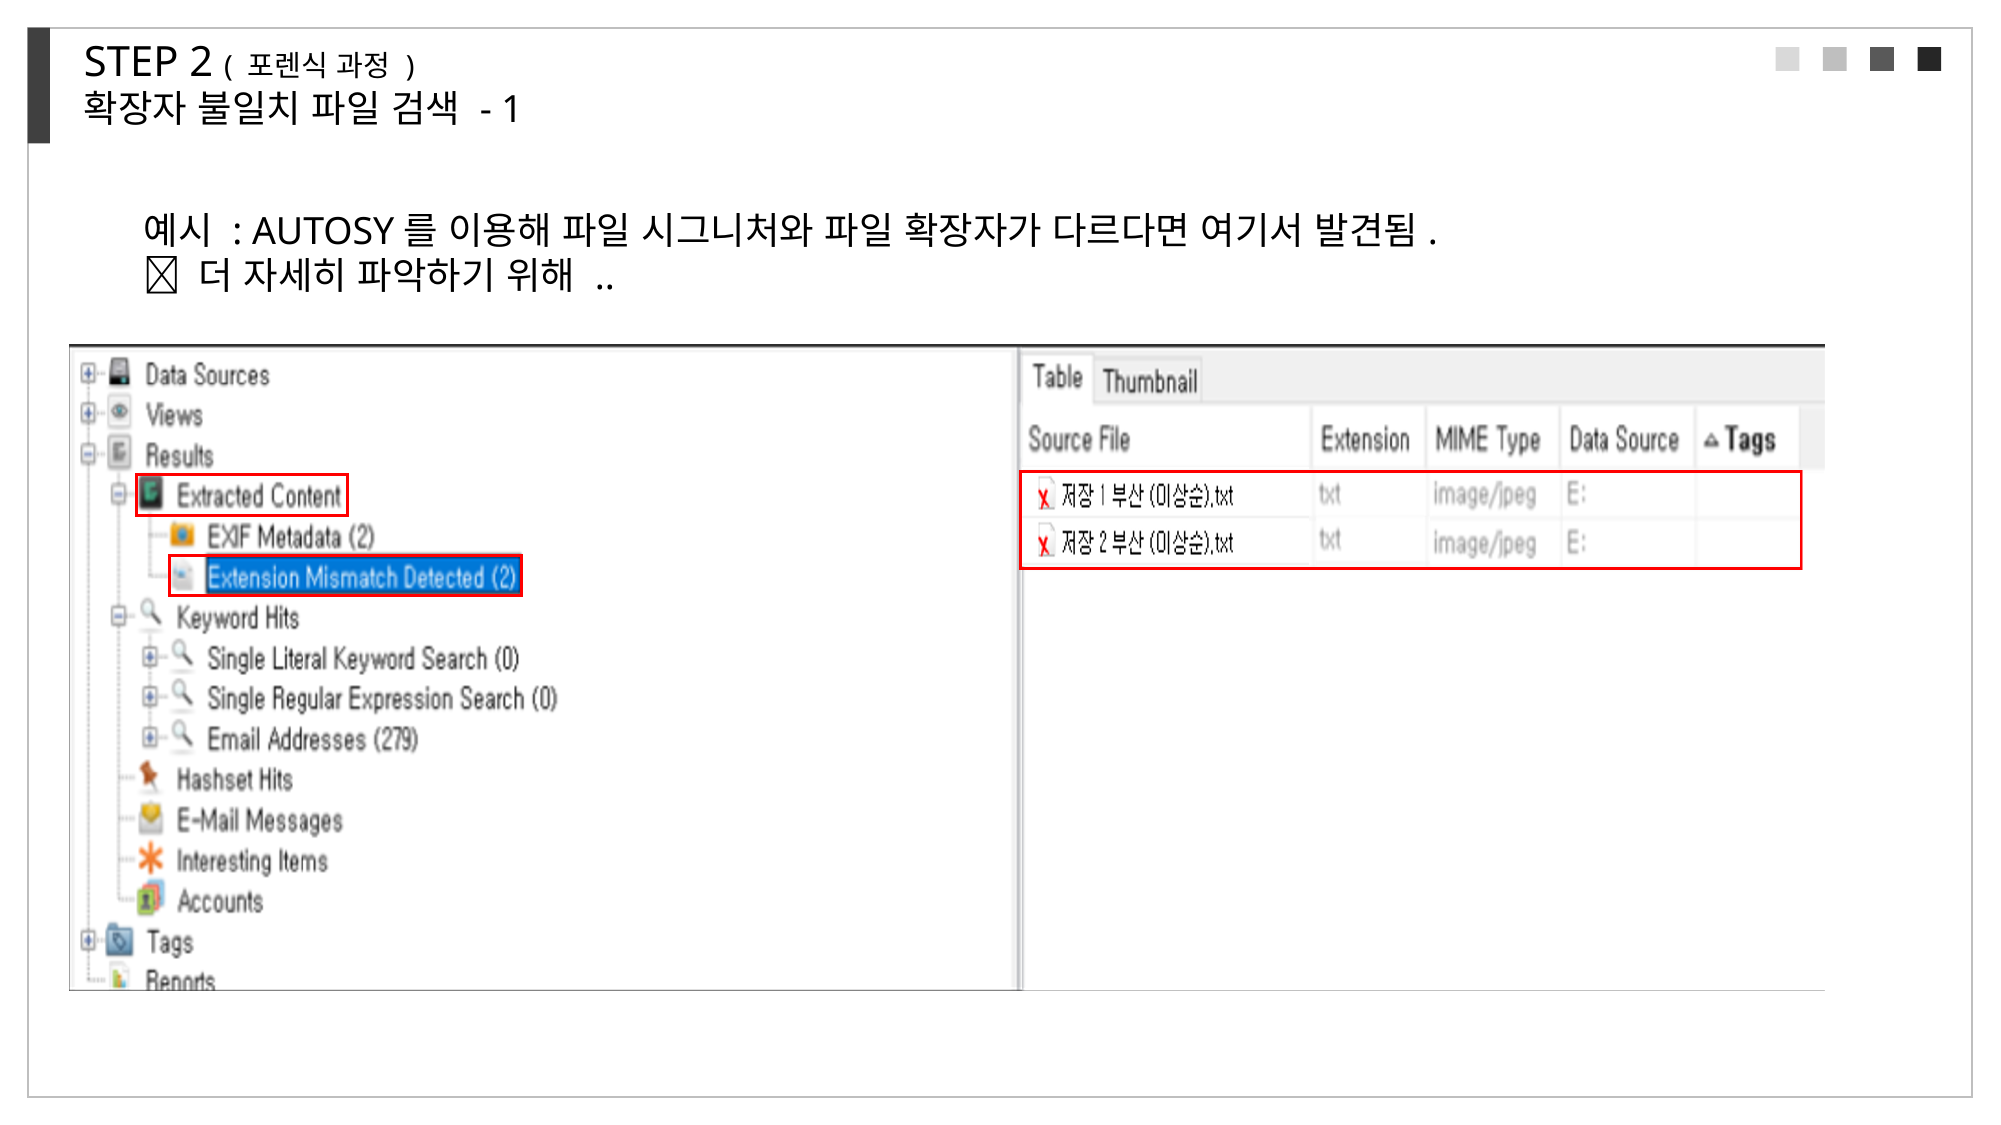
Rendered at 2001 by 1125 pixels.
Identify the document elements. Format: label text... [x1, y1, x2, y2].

picture [69, 341, 1876, 991]
text_box [1775, 46, 1800, 72]
text_box [27, 27, 51, 144]
text_box [1822, 46, 1848, 72]
text_box STEP 2 ( 포렌식 과정 ) 확장자 불일치 파일 검색 - 1 [69, 27, 866, 138]
text_box 예시 : AUTOSY를 이용해 파일 시그니처와 파일 확장자가 다르다면 여기서 발견됨.  더 자세히 파악하기 위해 .. [129, 199, 1675, 305]
text_box [1869, 46, 1895, 72]
text_box [27, 27, 1973, 1098]
text_box [1916, 46, 1942, 72]
